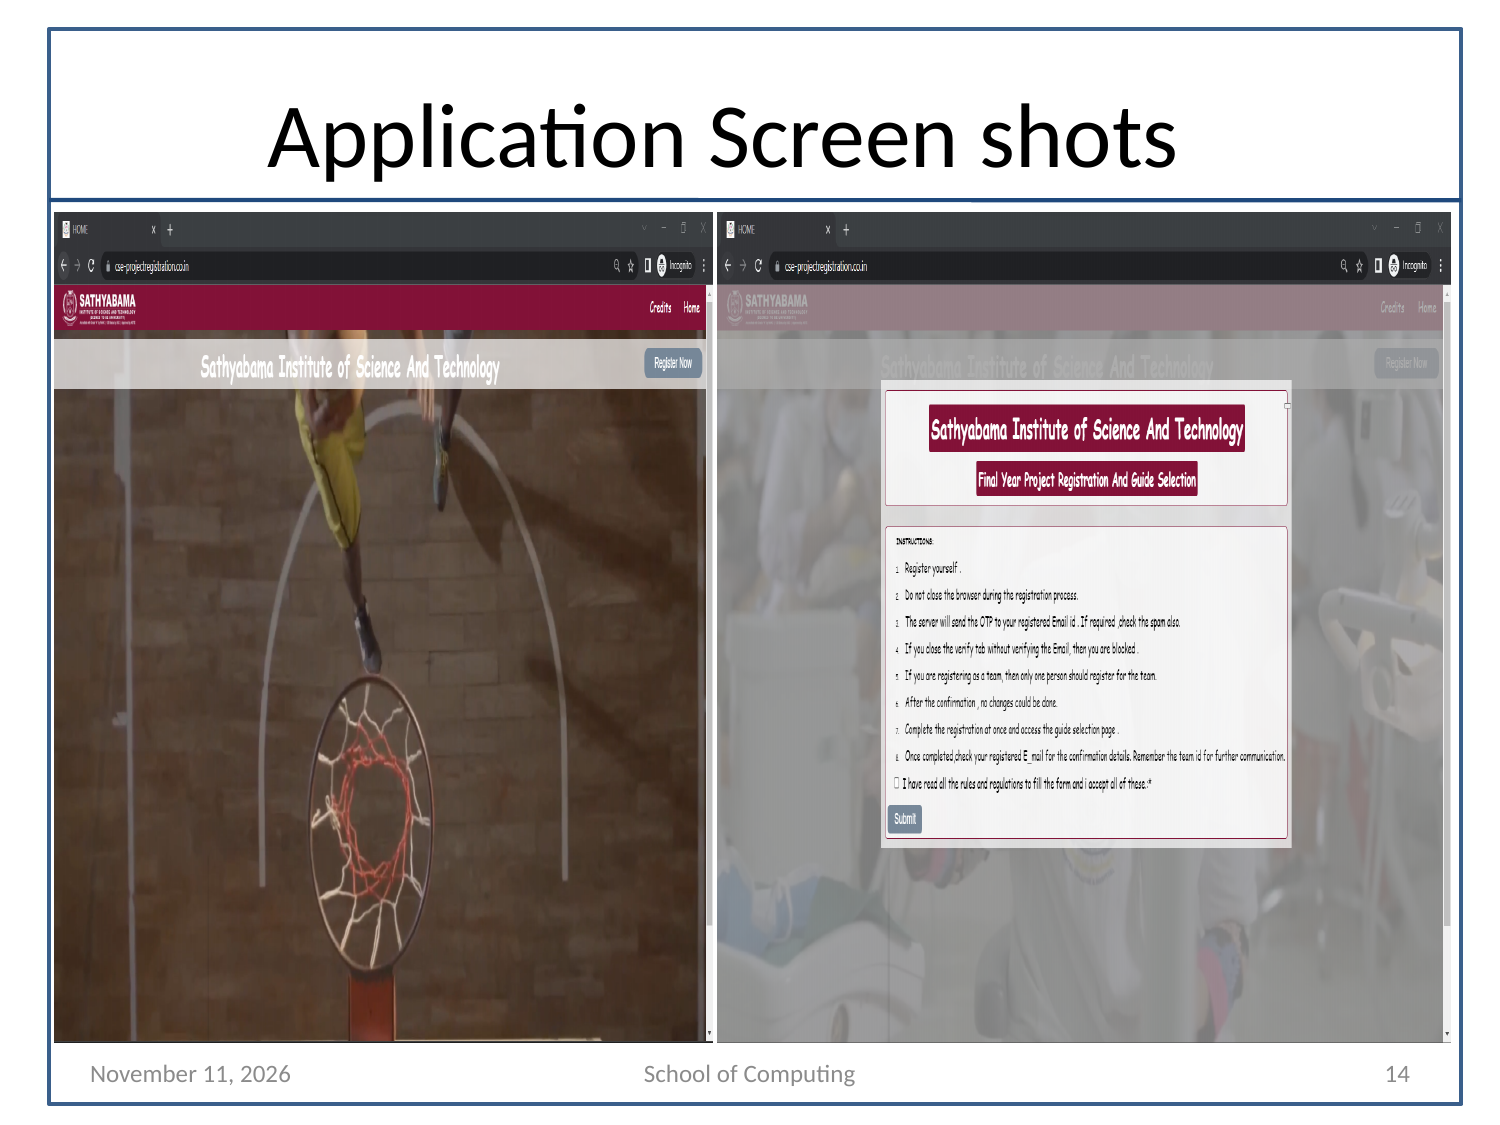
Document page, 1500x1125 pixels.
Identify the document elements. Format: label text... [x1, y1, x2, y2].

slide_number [75, 1052, 425, 1103]
picture [717, 212, 1452, 1043]
footer School of Computing [512, 1051, 988, 1103]
title Application Screen shots [49, 37, 1399, 216]
slide_number 14 [1074, 1052, 1425, 1103]
picture [54, 212, 713, 1043]
